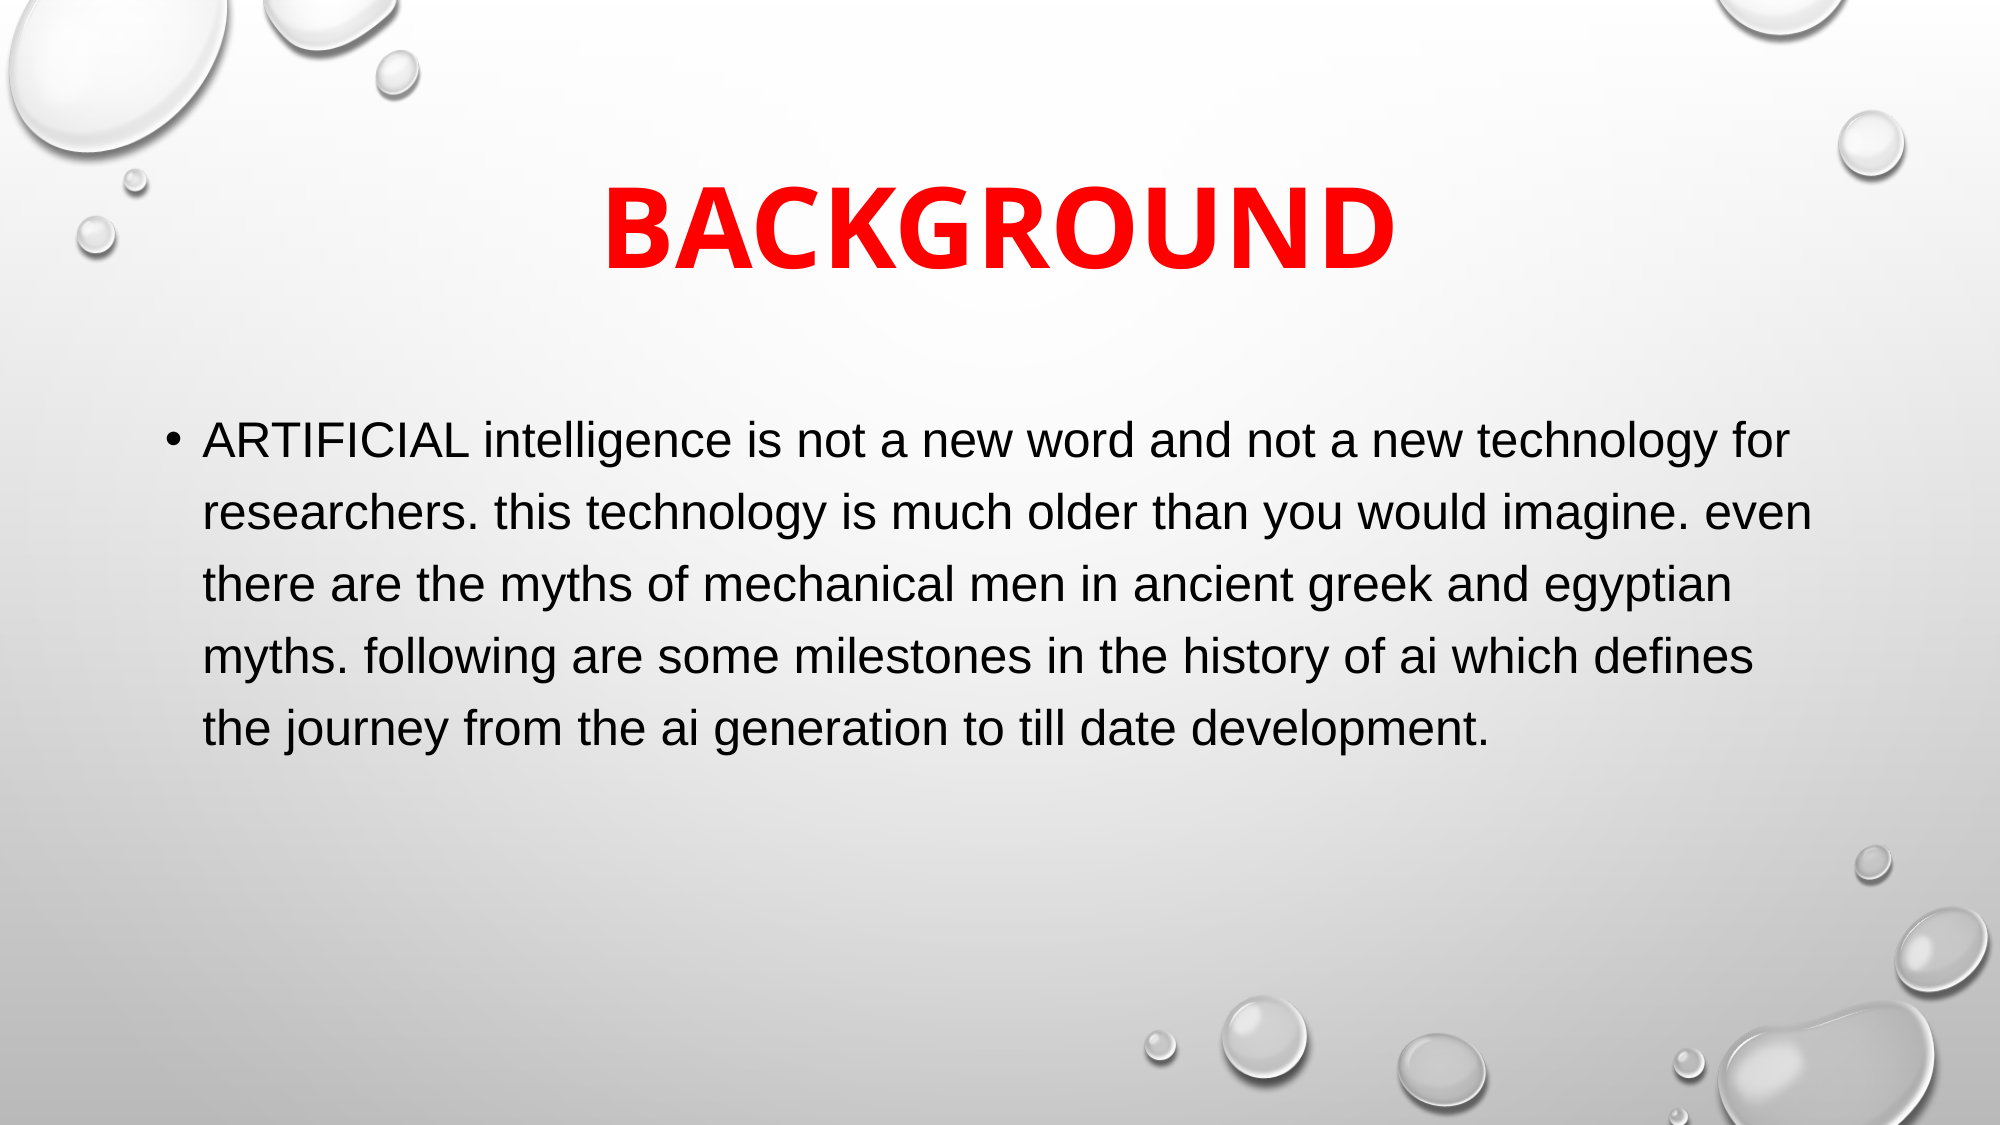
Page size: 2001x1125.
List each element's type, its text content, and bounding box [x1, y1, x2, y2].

picture [0, 0, 2000, 1125]
title BackGround [149, 101, 1851, 364]
list Artificial intelligence is not a new word and not a new technology for researchers. this technology is much older than you would imagine. even there are the myths of mechanical men in ancient greek and egyptian myths. following are some milestones in the history of ai which defines the journey from the ai generation to till date development. [149, 388, 1850, 950]
